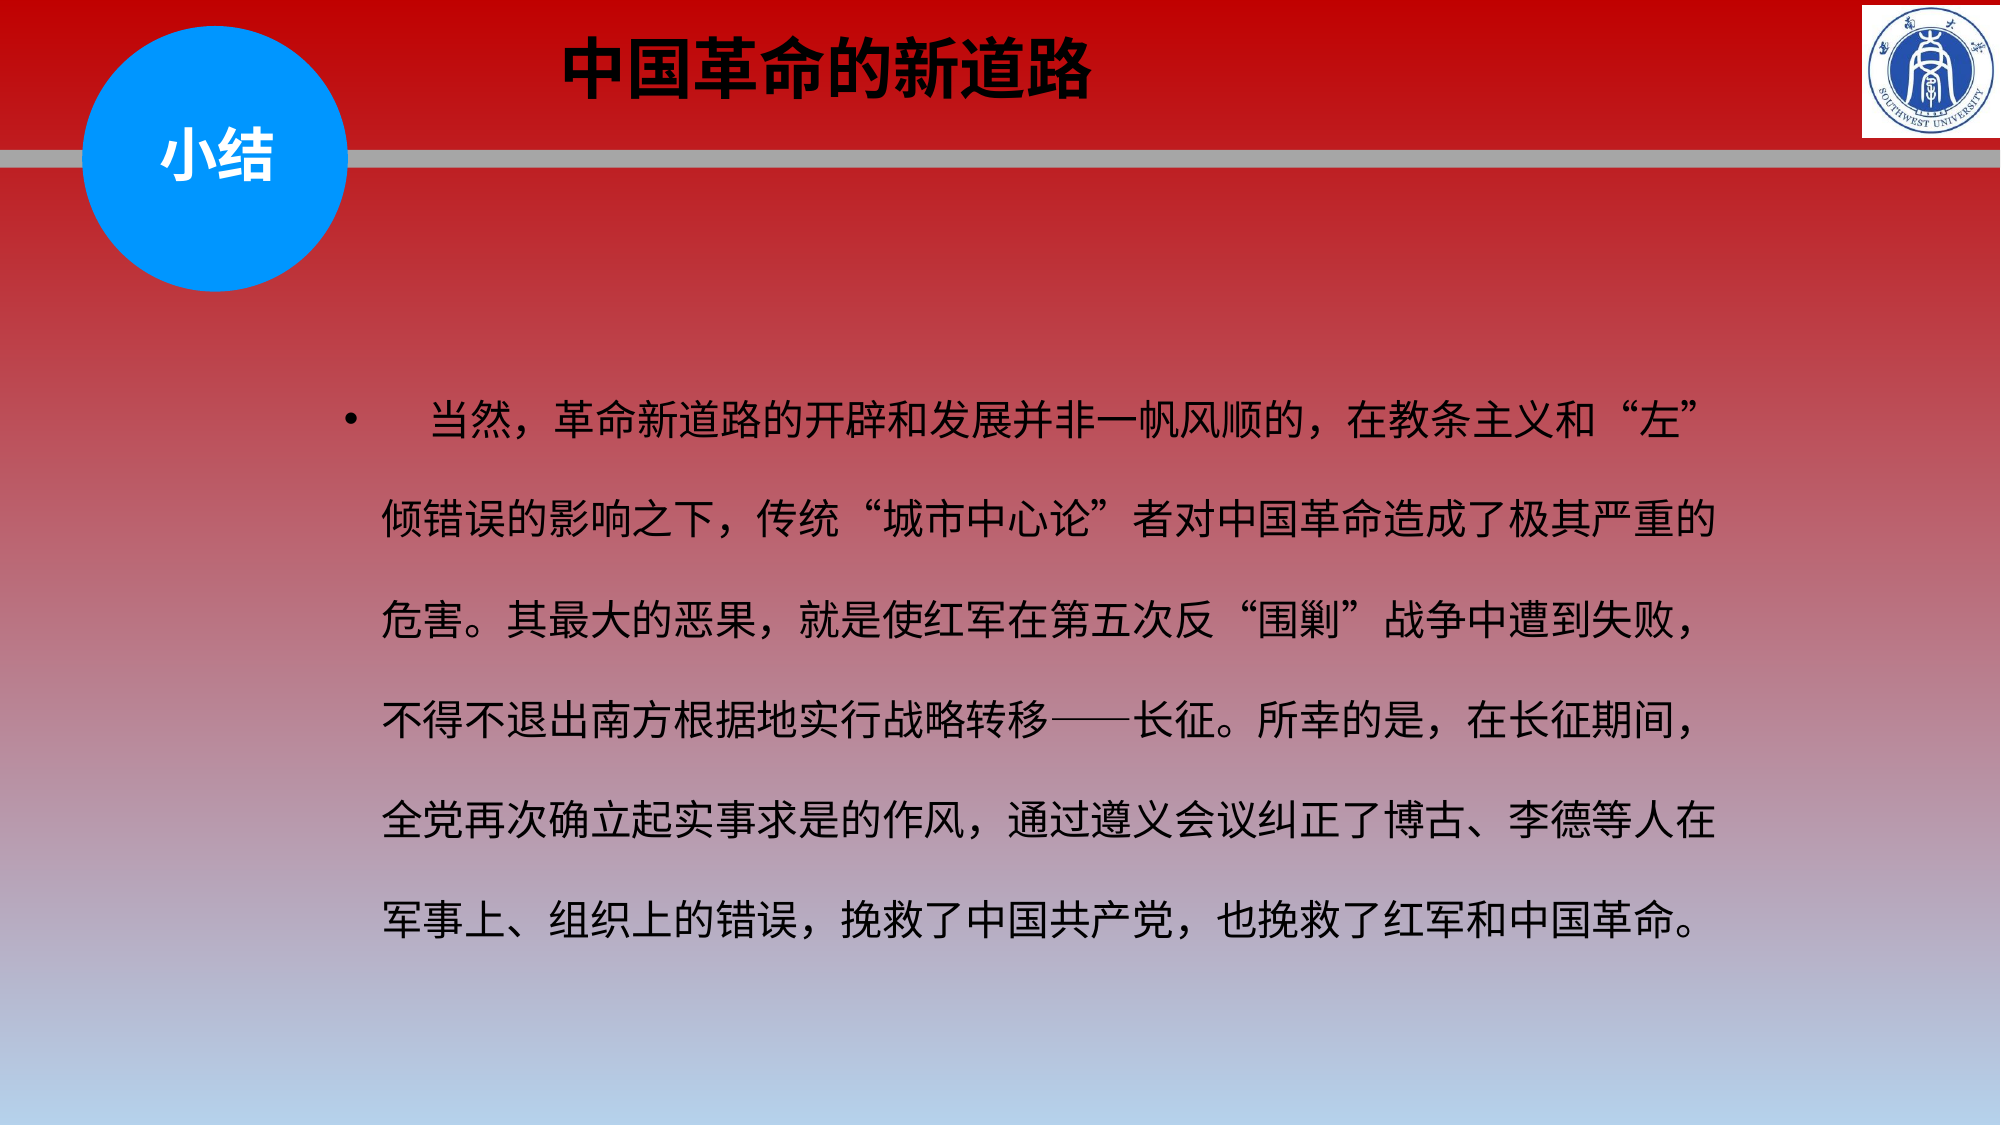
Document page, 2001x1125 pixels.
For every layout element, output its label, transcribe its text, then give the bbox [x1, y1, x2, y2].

picture [1862, 5, 2000, 138]
list 中国革命的新道路 [544, 28, 1589, 122]
list 当然，革命新道路的开辟和发展并非一帆风顺的，在教条主义和“左”倾错误的影响之下，传统“城市中心论”者对中国革命造成了极其严重的危害。其最大的恶果，就是使红军在第五次反“围剿”战争中遭到失败，不得不退出南方根据地实行战略转移——长征。所幸的是，在长征期间，全党再次确立起实事求是的作风，通过遵义会议纠正了博古、李德等人在军事上、组织上的错误，挽救了中国共产党，也挽救了红军和中国革命。 [328, 335, 1768, 1032]
list 小结 [137, 78, 298, 238]
